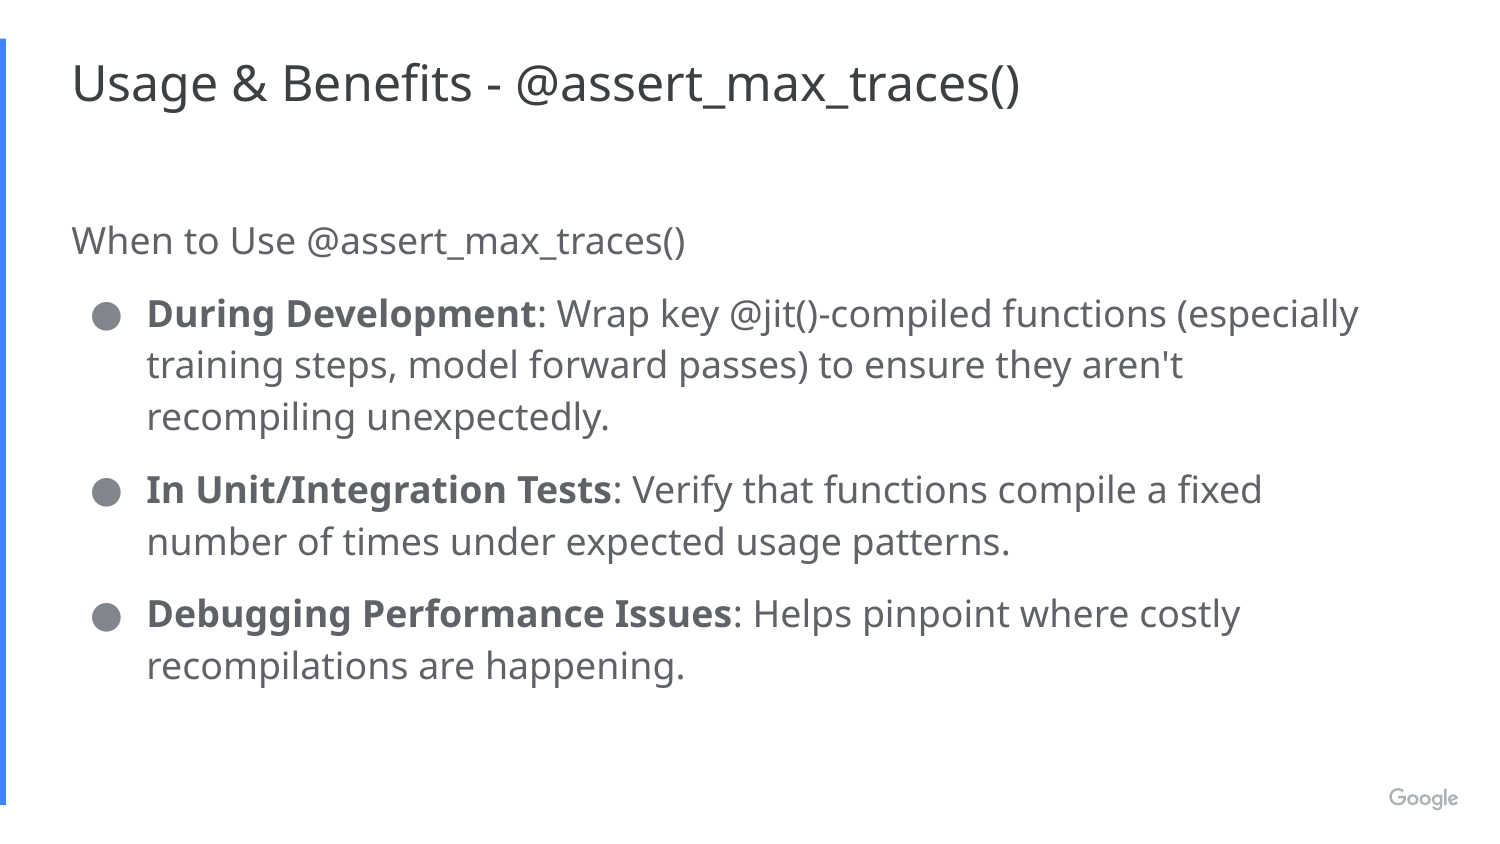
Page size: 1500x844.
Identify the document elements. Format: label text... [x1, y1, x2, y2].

title Usage & Benefits - @assert_max_traces() [56, 43, 1336, 215]
list When to Use @assert_max_traces() During Development: Wrap key @jit()-compiled functions (especially training steps, model forward passes) to ensure they aren't recompiling unexpectedly. In Unit/Integration Tests: Verify that functions compile a fixed number of times under expected usage patterns. Debugging Performance Issues: Helps pinpoint where costly recompilations are happening. [56, 195, 1382, 702]
